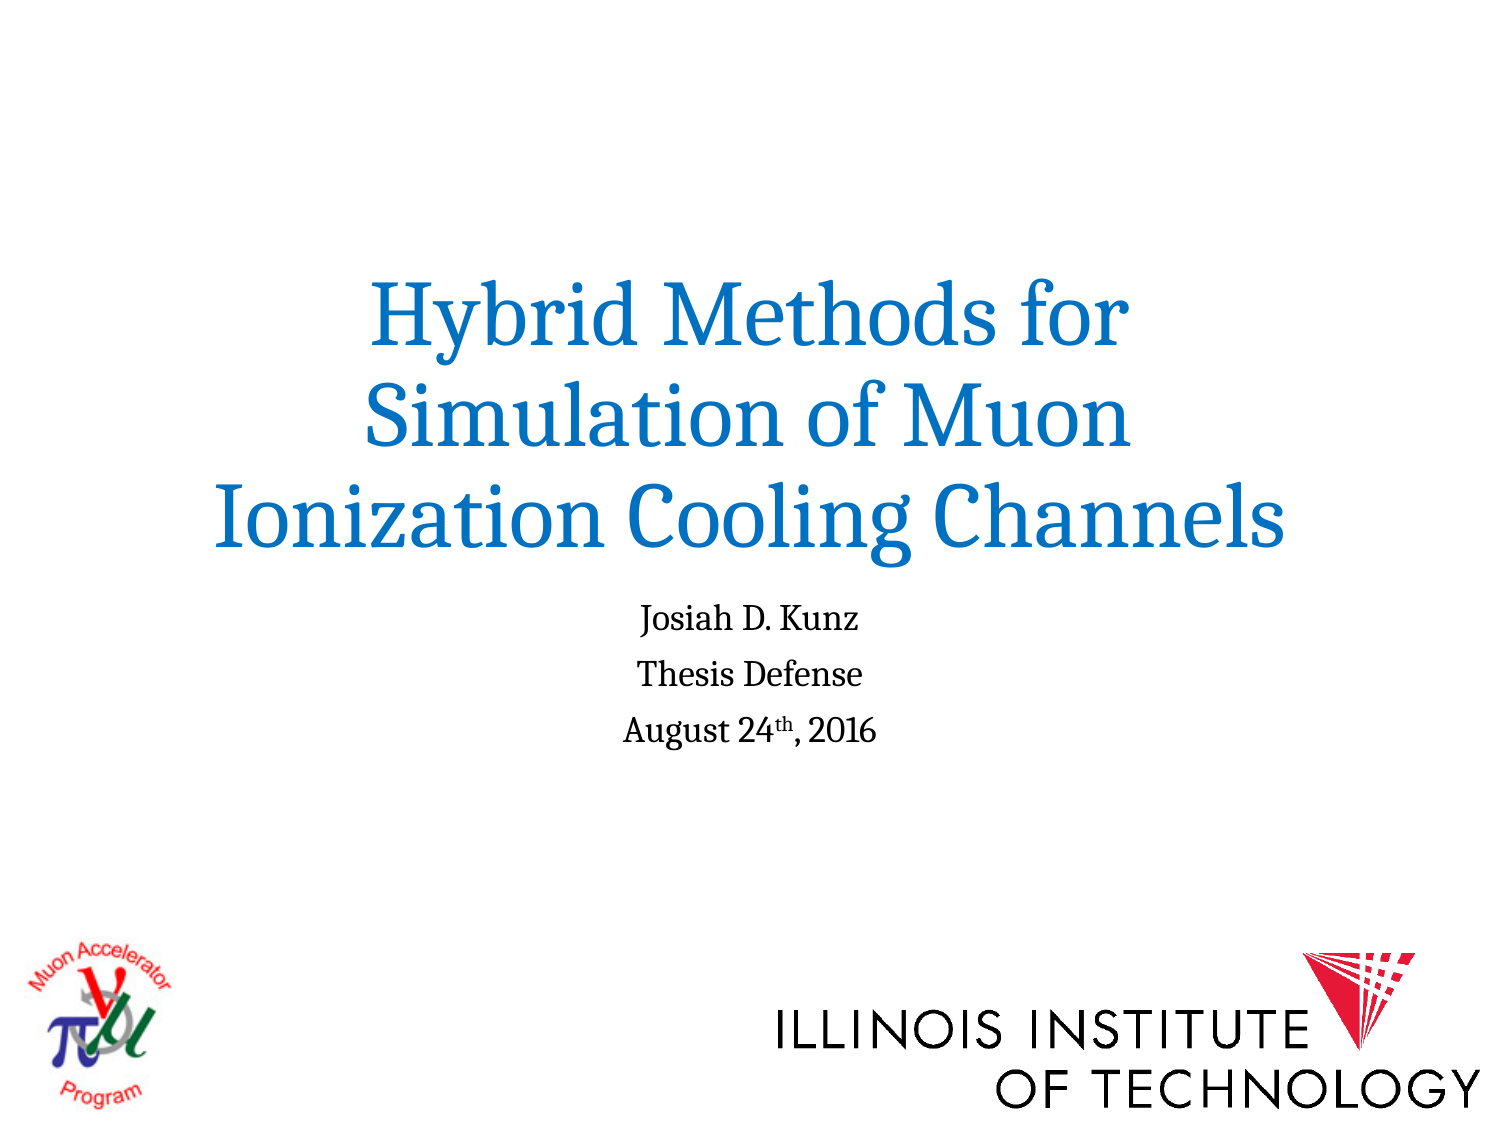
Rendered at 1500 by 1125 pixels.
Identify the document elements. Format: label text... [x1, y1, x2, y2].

title Hybrid Methods for Simulation of Muon Ionization Cooling Channels [187, 184, 1313, 576]
picture [778, 952, 1480, 1109]
subtitle Josiah D. Kunz Thesis Defense August 24th, 2016 [187, 590, 1313, 863]
picture [0, 937, 184, 1125]
